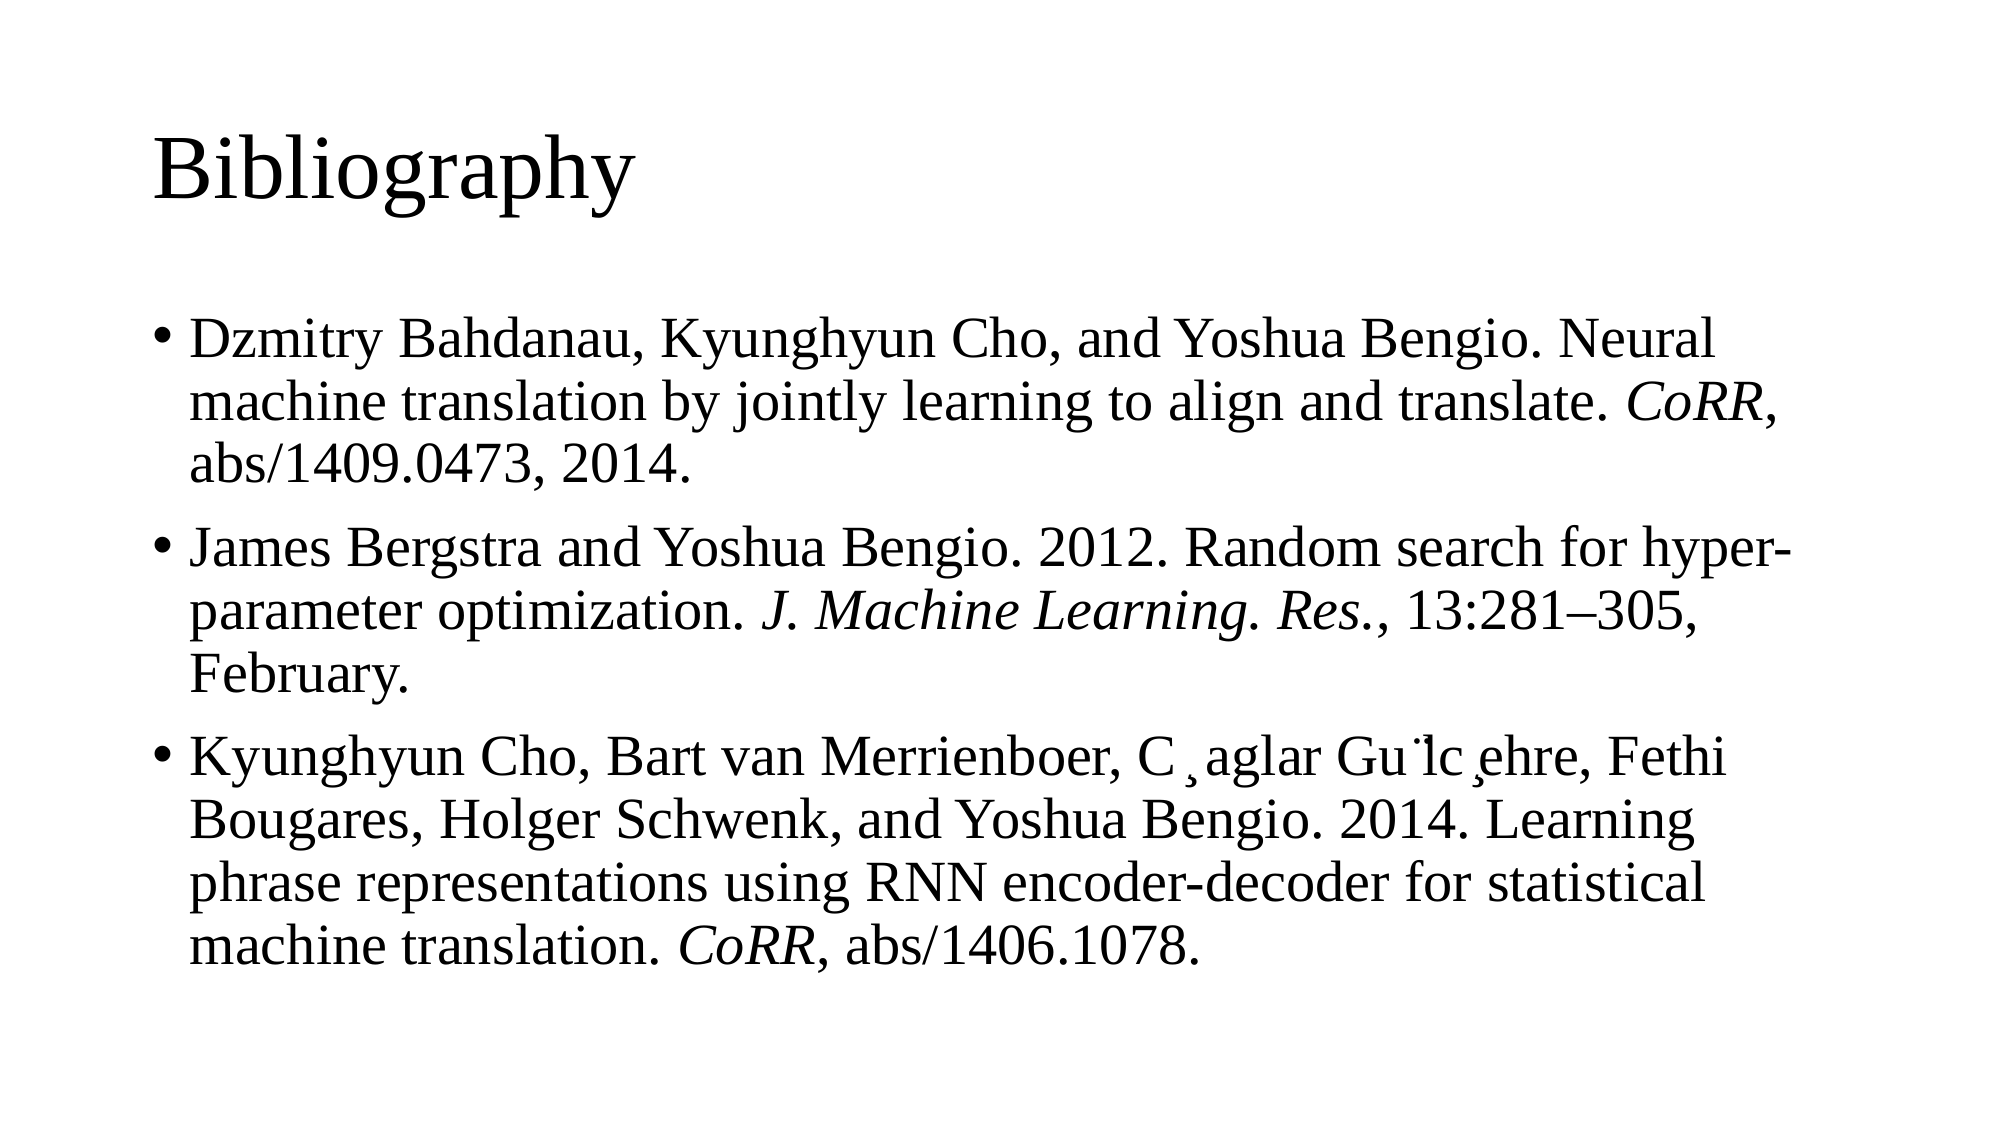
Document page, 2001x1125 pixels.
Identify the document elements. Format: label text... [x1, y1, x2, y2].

list Dzmitry Bahdanau, Kyunghyun Cho, and Yoshua Bengio. Neural machine translation by jointly learning to align and translate. CoRR, abs/1409.0473, 2014. James Bergstra and Yoshua Bengio. 2012. Random search for hyper-parameter optimization. J. Machine Learning. Res., 13:281–305, February. Kyunghyun Cho, Bart van Merrienboer, C ̧ aglar Gu ̈lc ̧ehre, Fethi Bougares, Holger Schwenk, and Yoshua Bengio. 2014. Learning phrase representations using RNN encoder-decoder for statistical machine translation. CoRR, abs/1406.1078. [137, 299, 1863, 1014]
title Bibliography [137, 59, 1863, 278]
